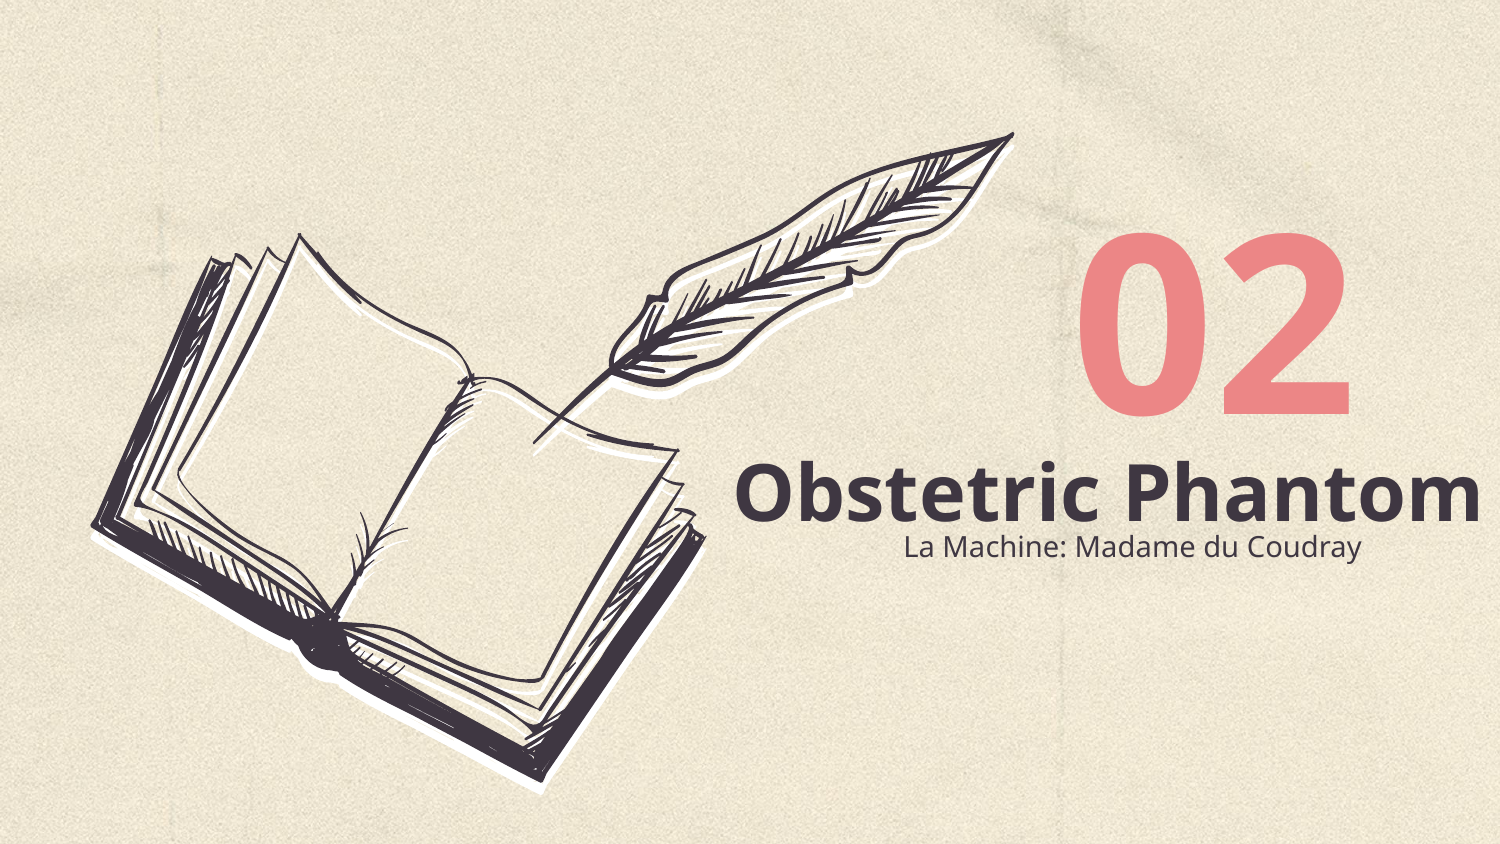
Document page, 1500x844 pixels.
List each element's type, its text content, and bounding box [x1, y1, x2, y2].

text_box [665, 460, 680, 479]
picture [955, 202, 969, 218]
picture [256, 252, 284, 279]
picture [227, 567, 232, 579]
picture [361, 628, 545, 691]
picture [223, 267, 229, 274]
picture [183, 252, 464, 607]
text_box [959, 144, 1015, 218]
text_box [614, 306, 652, 362]
picture [322, 268, 468, 375]
text_box [382, 524, 394, 535]
picture [397, 673, 528, 745]
picture [872, 177, 911, 215]
picture [695, 319, 750, 333]
picture [141, 508, 232, 563]
text_box [654, 317, 665, 333]
picture [671, 246, 750, 287]
picture [565, 379, 608, 417]
picture [180, 537, 191, 555]
picture [144, 490, 165, 513]
subtitle La Machine: Madame du Coudray [762, 503, 1385, 589]
title Obstetric Phantom [680, 438, 1500, 541]
text_box [652, 328, 750, 355]
picture [290, 596, 295, 605]
text_box [694, 302, 750, 322]
text_box [133, 508, 149, 522]
text_box [654, 306, 661, 315]
text_box [496, 480, 675, 696]
text_box [141, 265, 251, 503]
picture [475, 379, 556, 421]
picture [661, 540, 681, 565]
text_box [387, 410, 475, 527]
text_box [464, 384, 476, 394]
picture [664, 520, 677, 533]
picture [669, 465, 680, 482]
picture [626, 343, 750, 391]
picture [262, 578, 268, 587]
picture [663, 464, 674, 477]
picture [368, 640, 568, 720]
picture [651, 302, 662, 307]
picture [937, 157, 943, 164]
picture [662, 498, 680, 524]
text_box [884, 186, 893, 203]
text_box [562, 429, 667, 464]
title 02 [750, 218, 1373, 411]
text_box [471, 400, 483, 406]
picture [343, 392, 665, 679]
text_box [532, 132, 1015, 445]
picture [870, 163, 918, 183]
picture [945, 161, 981, 183]
picture [860, 184, 884, 218]
picture [179, 421, 211, 475]
picture [651, 529, 659, 541]
picture [951, 148, 982, 161]
picture [166, 270, 249, 455]
picture [817, 201, 843, 218]
text_box [807, 185, 864, 218]
picture [941, 189, 970, 198]
picture [125, 381, 185, 532]
picture [640, 374, 675, 379]
picture [991, 159, 999, 168]
picture [512, 492, 673, 707]
text_box [890, 169, 915, 182]
text_box [662, 303, 669, 316]
text_box [156, 258, 280, 492]
picture [207, 261, 214, 274]
picture [156, 496, 314, 605]
picture [162, 528, 169, 539]
text_box [151, 493, 221, 544]
picture [617, 321, 642, 351]
picture [565, 424, 673, 460]
picture [202, 551, 211, 566]
text_box [669, 251, 750, 302]
picture [666, 528, 680, 544]
picture [934, 202, 961, 211]
picture [249, 569, 259, 581]
picture [361, 647, 532, 735]
picture [280, 590, 286, 599]
picture [663, 483, 680, 494]
text_box [177, 480, 208, 522]
picture [800, 177, 869, 218]
text_box [906, 197, 964, 206]
picture [958, 171, 981, 186]
picture [161, 264, 279, 513]
picture [659, 258, 750, 328]
text_box [854, 176, 889, 218]
text_box [90, 232, 707, 783]
picture [234, 559, 246, 572]
picture [603, 623, 617, 641]
picture [298, 240, 318, 264]
text_box [90, 530, 707, 796]
picture [240, 576, 247, 587]
text_box [470, 393, 487, 399]
picture [384, 520, 390, 529]
picture [652, 332, 749, 367]
picture [171, 532, 178, 543]
text_box [886, 208, 953, 218]
text_box [922, 191, 947, 197]
picture [572, 628, 596, 664]
picture [656, 536, 669, 546]
picture [193, 545, 200, 559]
picture [550, 658, 592, 717]
picture [214, 559, 223, 572]
picture [845, 193, 860, 218]
text_box [939, 150, 996, 185]
picture [673, 452, 680, 462]
picture [622, 337, 639, 356]
text_box [664, 510, 676, 523]
picture [154, 524, 160, 533]
text_box [567, 344, 750, 421]
picture [516, 714, 537, 724]
picture [602, 620, 610, 630]
picture [299, 603, 304, 611]
text_box [673, 500, 680, 509]
text_box [532, 421, 570, 457]
text_box [180, 245, 467, 481]
picture [930, 213, 950, 218]
picture [0, 0, 1500, 844]
picture [550, 656, 557, 668]
picture [179, 484, 319, 599]
text_box [480, 389, 551, 425]
picture [349, 631, 362, 635]
picture [271, 584, 277, 593]
text_box [121, 358, 194, 518]
